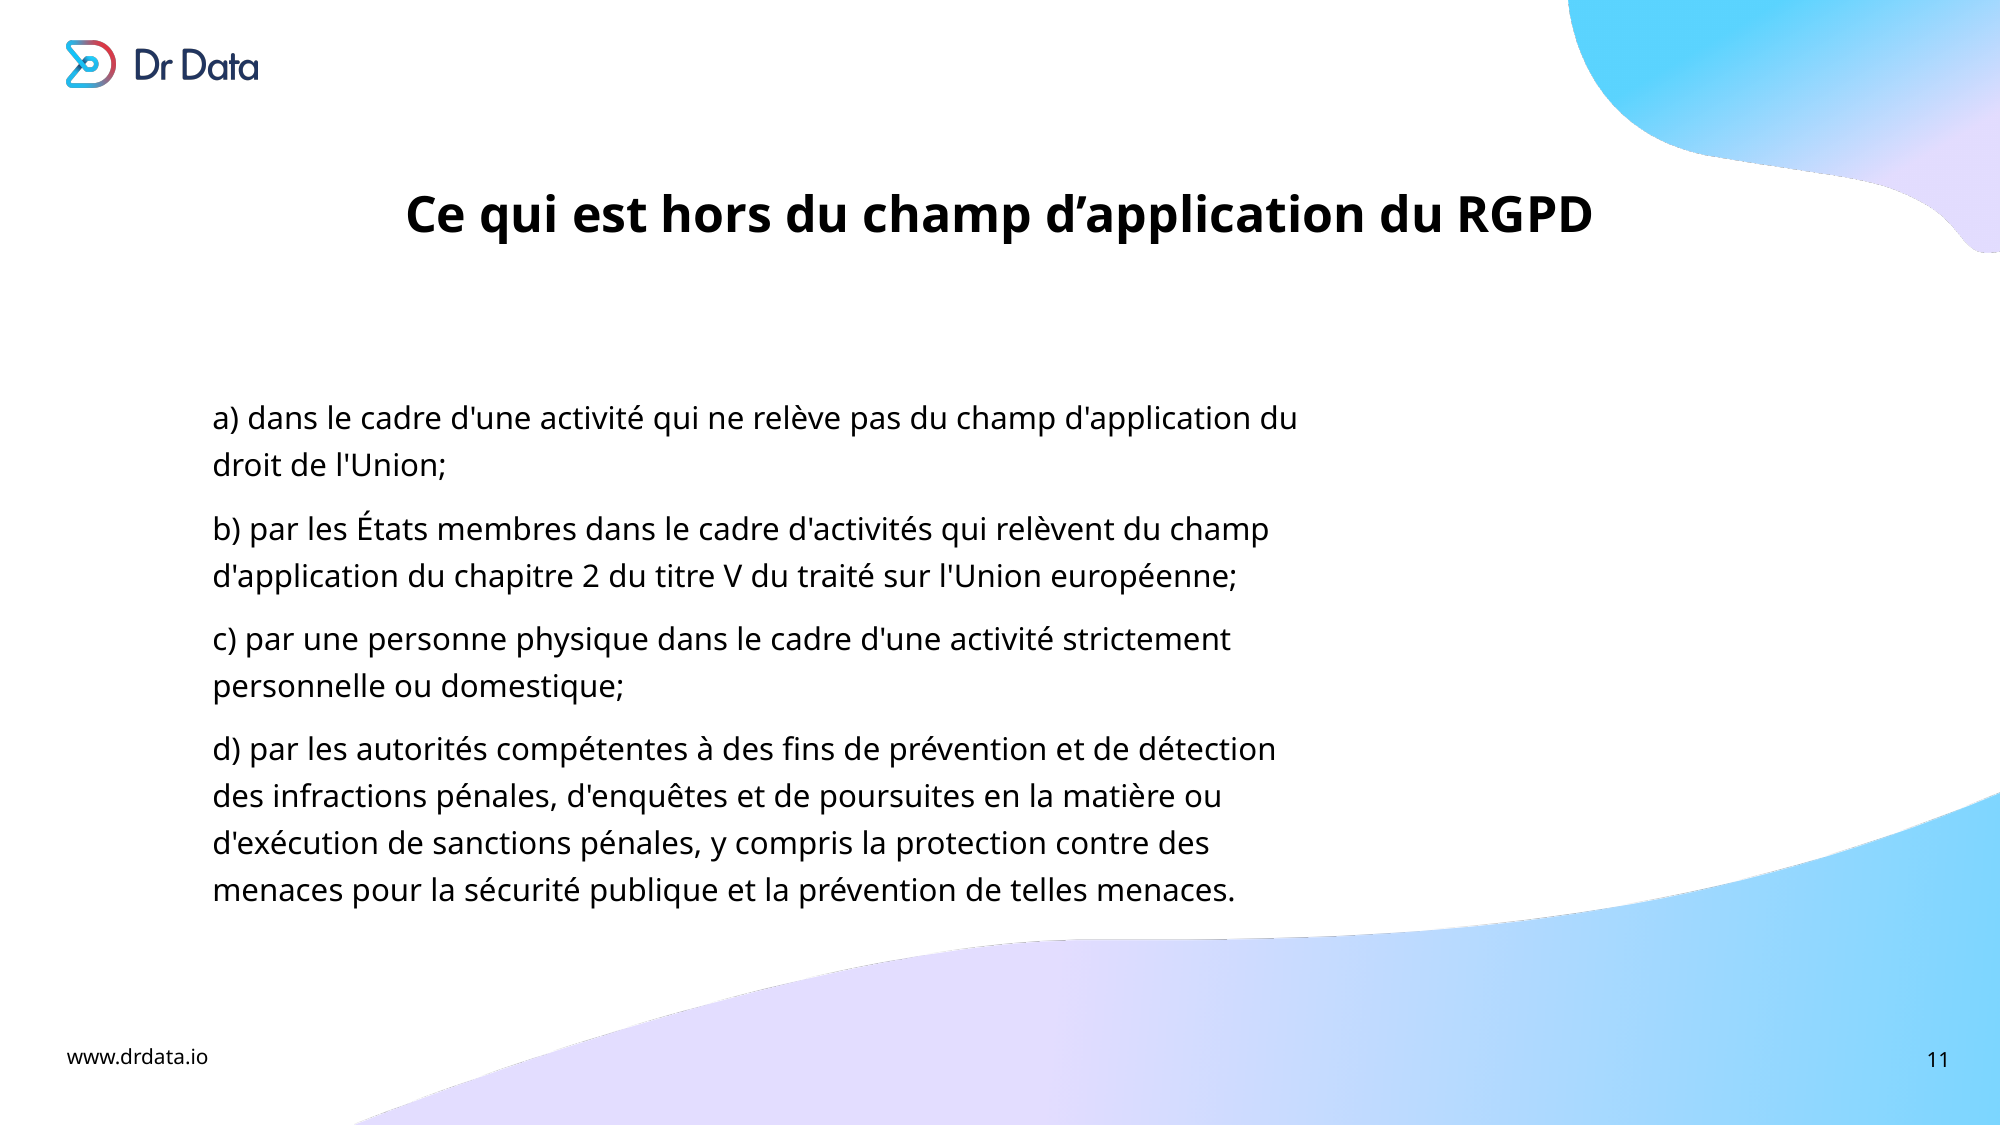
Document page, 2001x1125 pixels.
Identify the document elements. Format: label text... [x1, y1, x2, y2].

title Ce qui est hors du champ d’application du RGPD [282, 162, 1717, 268]
picture [0, 0, 2000, 1125]
text_box a) dans le cadre d'une activité qui ne relève pas du champ d'application du droit de l'Union; b) par les États membres dans le cadre d'activités qui relèvent du champ d'application du chapitre 2 du titre V du traité sur l'Union européenne; c) par une personne physique dans le cadre d'une activité strictement personnelle ou domestique; d) par les autorités compétentes à des fins de prévention et de détection des infractions pénales, d'enquêtes et de poursuites en la matière ou d'exécution de sanctions pénales, y compris la protection contre des menaces pour la sécurité publique et la prévention de telles menaces. [197, 374, 1348, 958]
slide_number ‹#› [1896, 1042, 1981, 1080]
